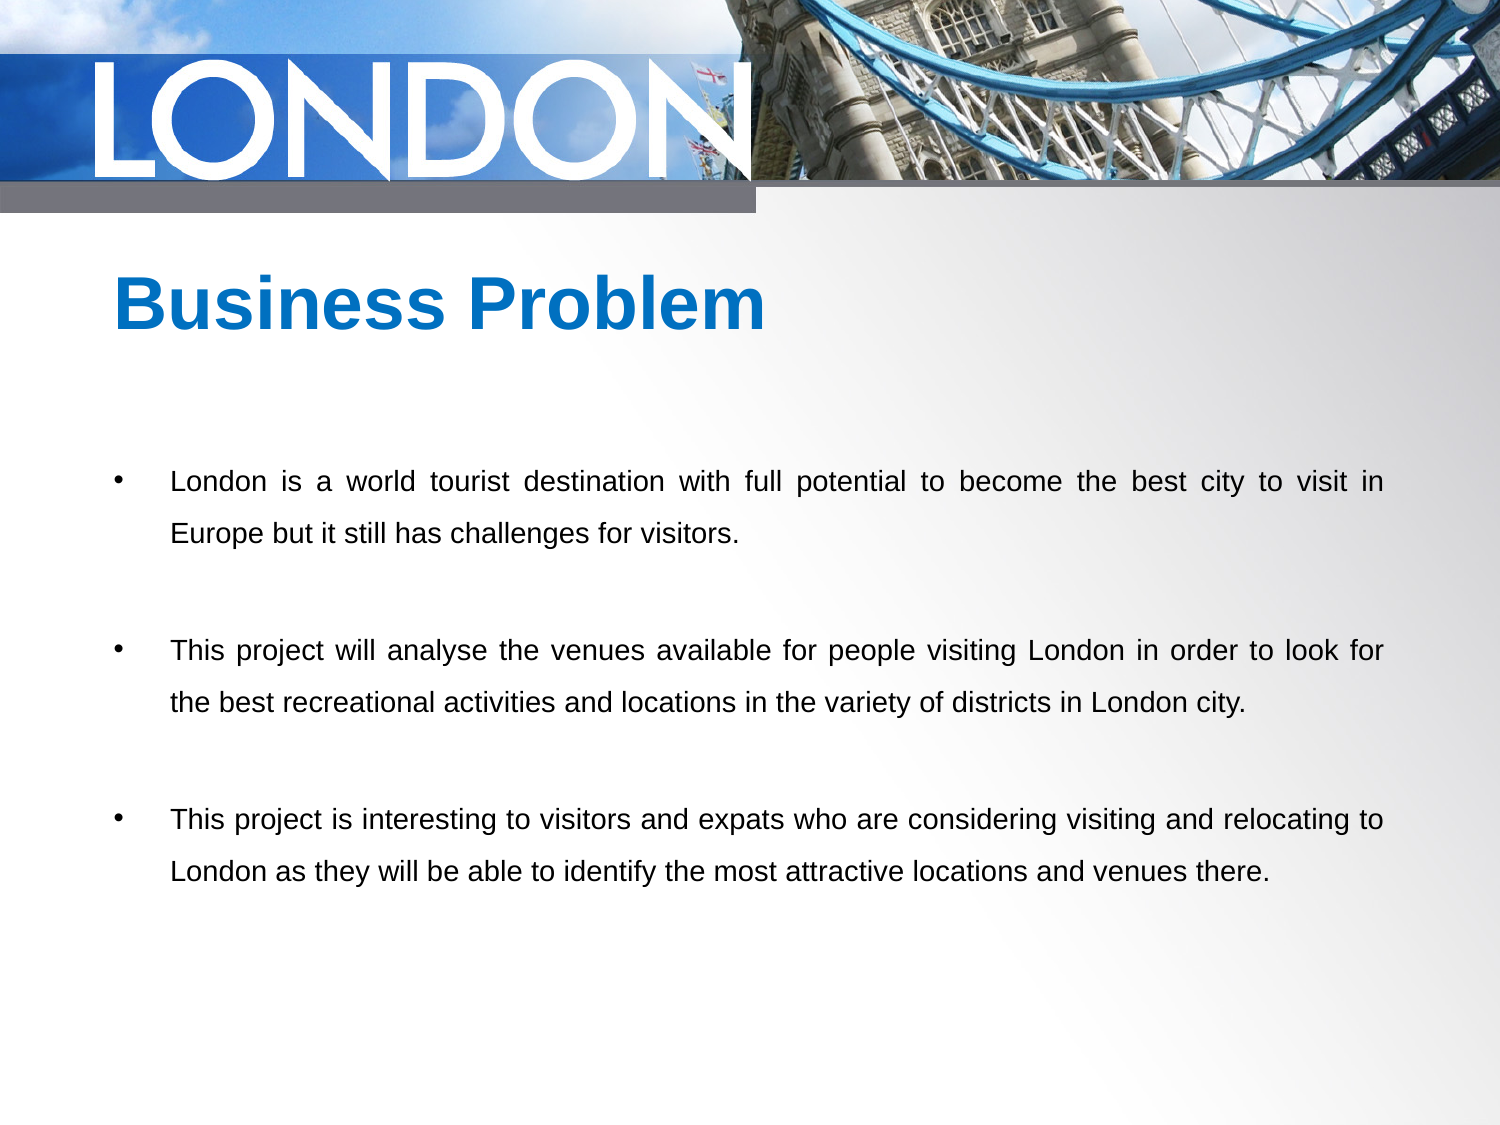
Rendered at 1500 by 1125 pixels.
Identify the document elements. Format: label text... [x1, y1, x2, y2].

title Business Problem [98, 236, 1427, 363]
list London is a world tourist destination with full potential to become the best city to visit in Europe but it still has challenges for visitors. This project will analyse the venues available for people visiting London in order to look for the best recreational activities and locations in the variety of districts in London city. This project is interesting to visitors and expats who are considering visiting and relocating to London as they will be able to identify the most attractive locations and venues there. [98, 437, 1402, 964]
picture [0, 0, 1500, 1125]
